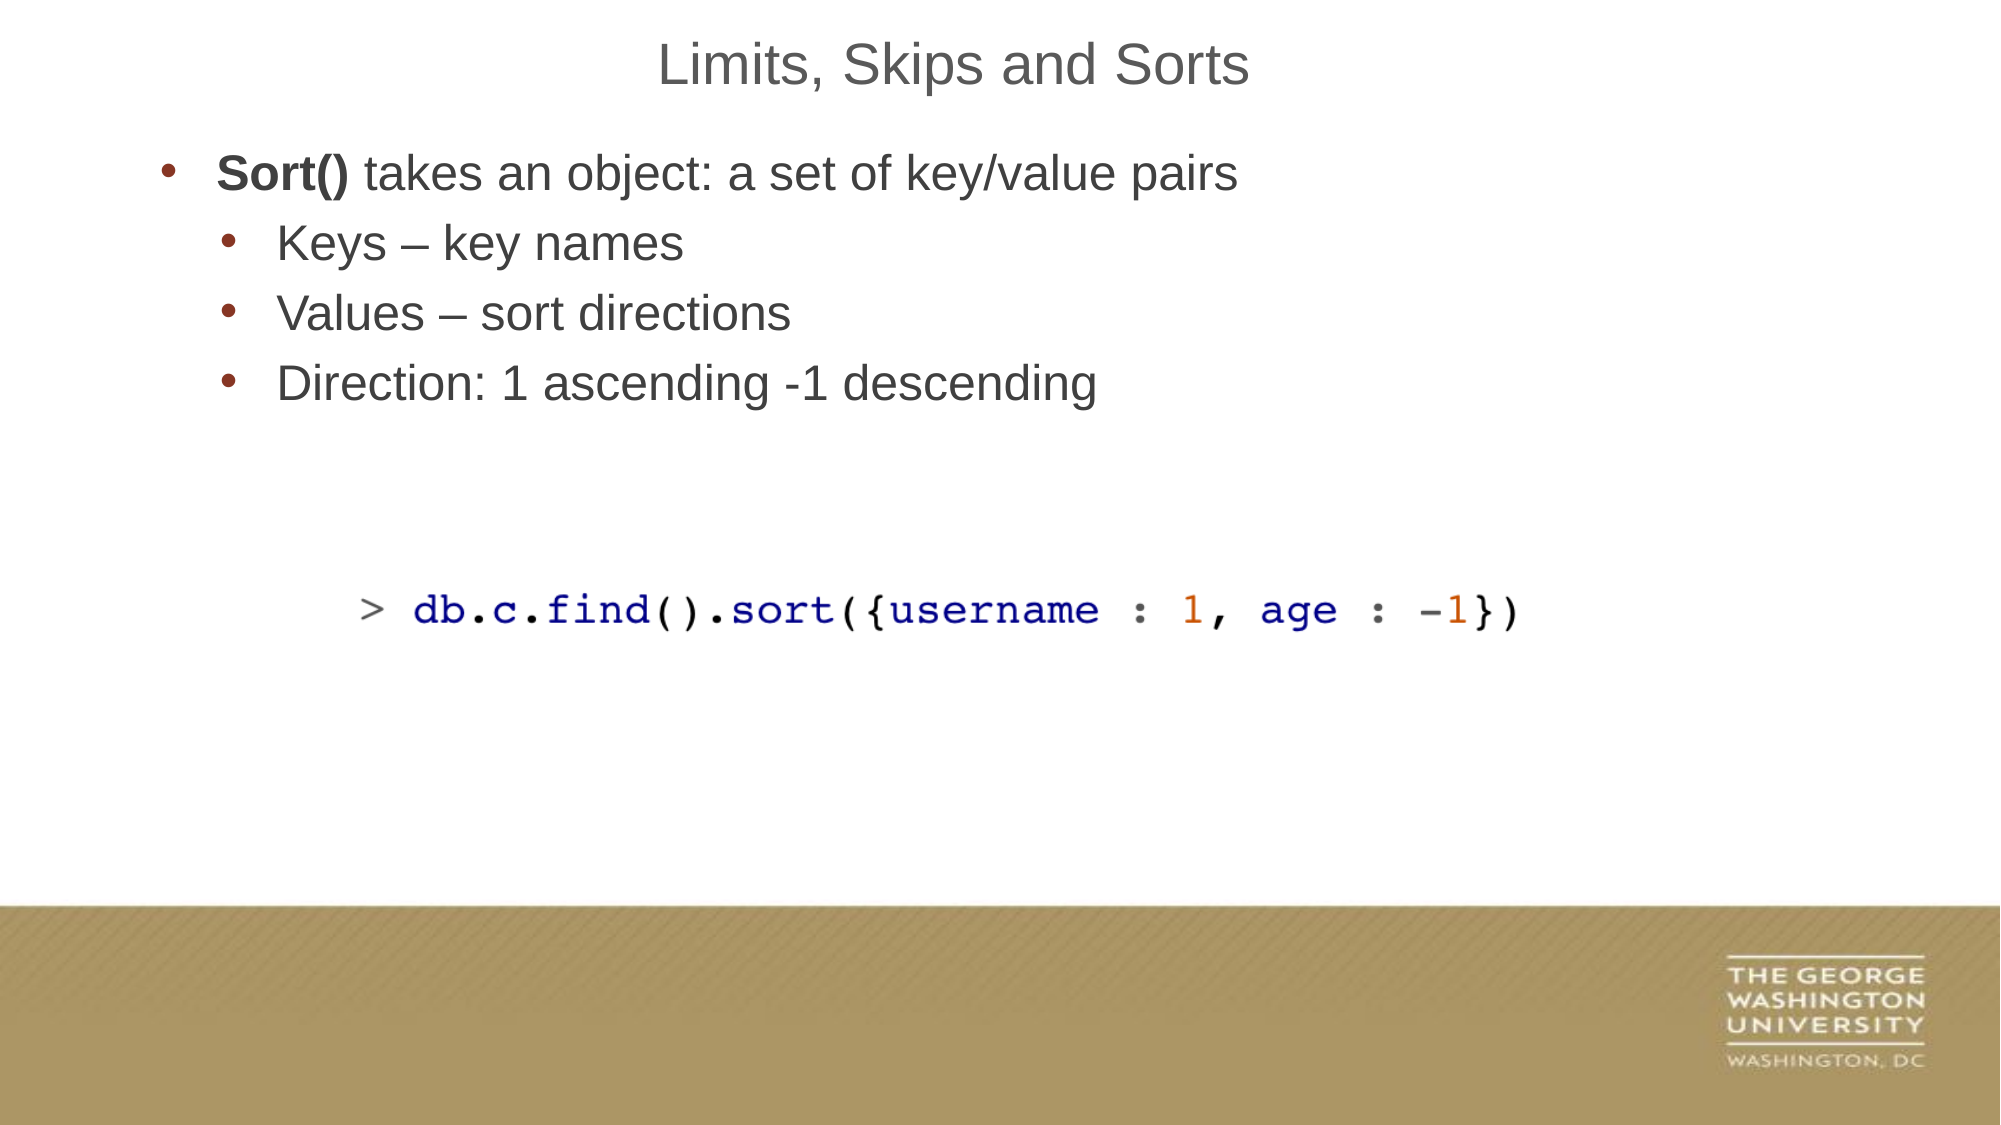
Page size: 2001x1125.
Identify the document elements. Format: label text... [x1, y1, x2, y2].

picture [0, 0, 2000, 1125]
list Sort() takes an object: a set of key/value pairs Keys – key names Values – sort directions Direction: 1 ascending -1 descending [77, 132, 1871, 926]
title Limits, Skips and Sorts [77, 19, 1848, 132]
